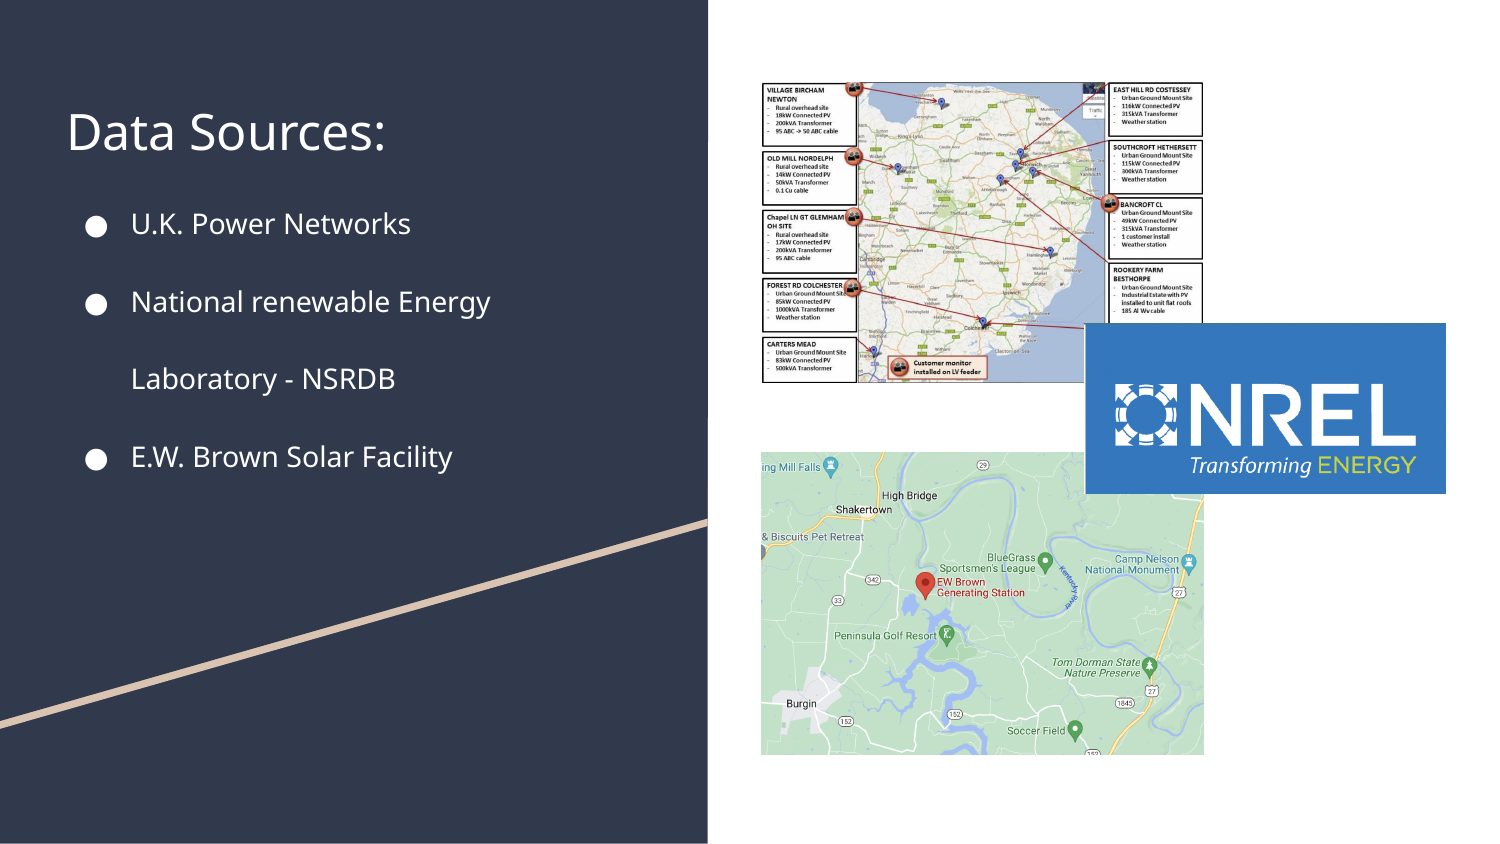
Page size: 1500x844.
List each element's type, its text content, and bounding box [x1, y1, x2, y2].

title Data Sources: U.K. Power Networks National renewable Energy Laboratory - NSRDB E.W. Brown Solar Facility [51, 82, 660, 494]
picture [761, 81, 1446, 755]
